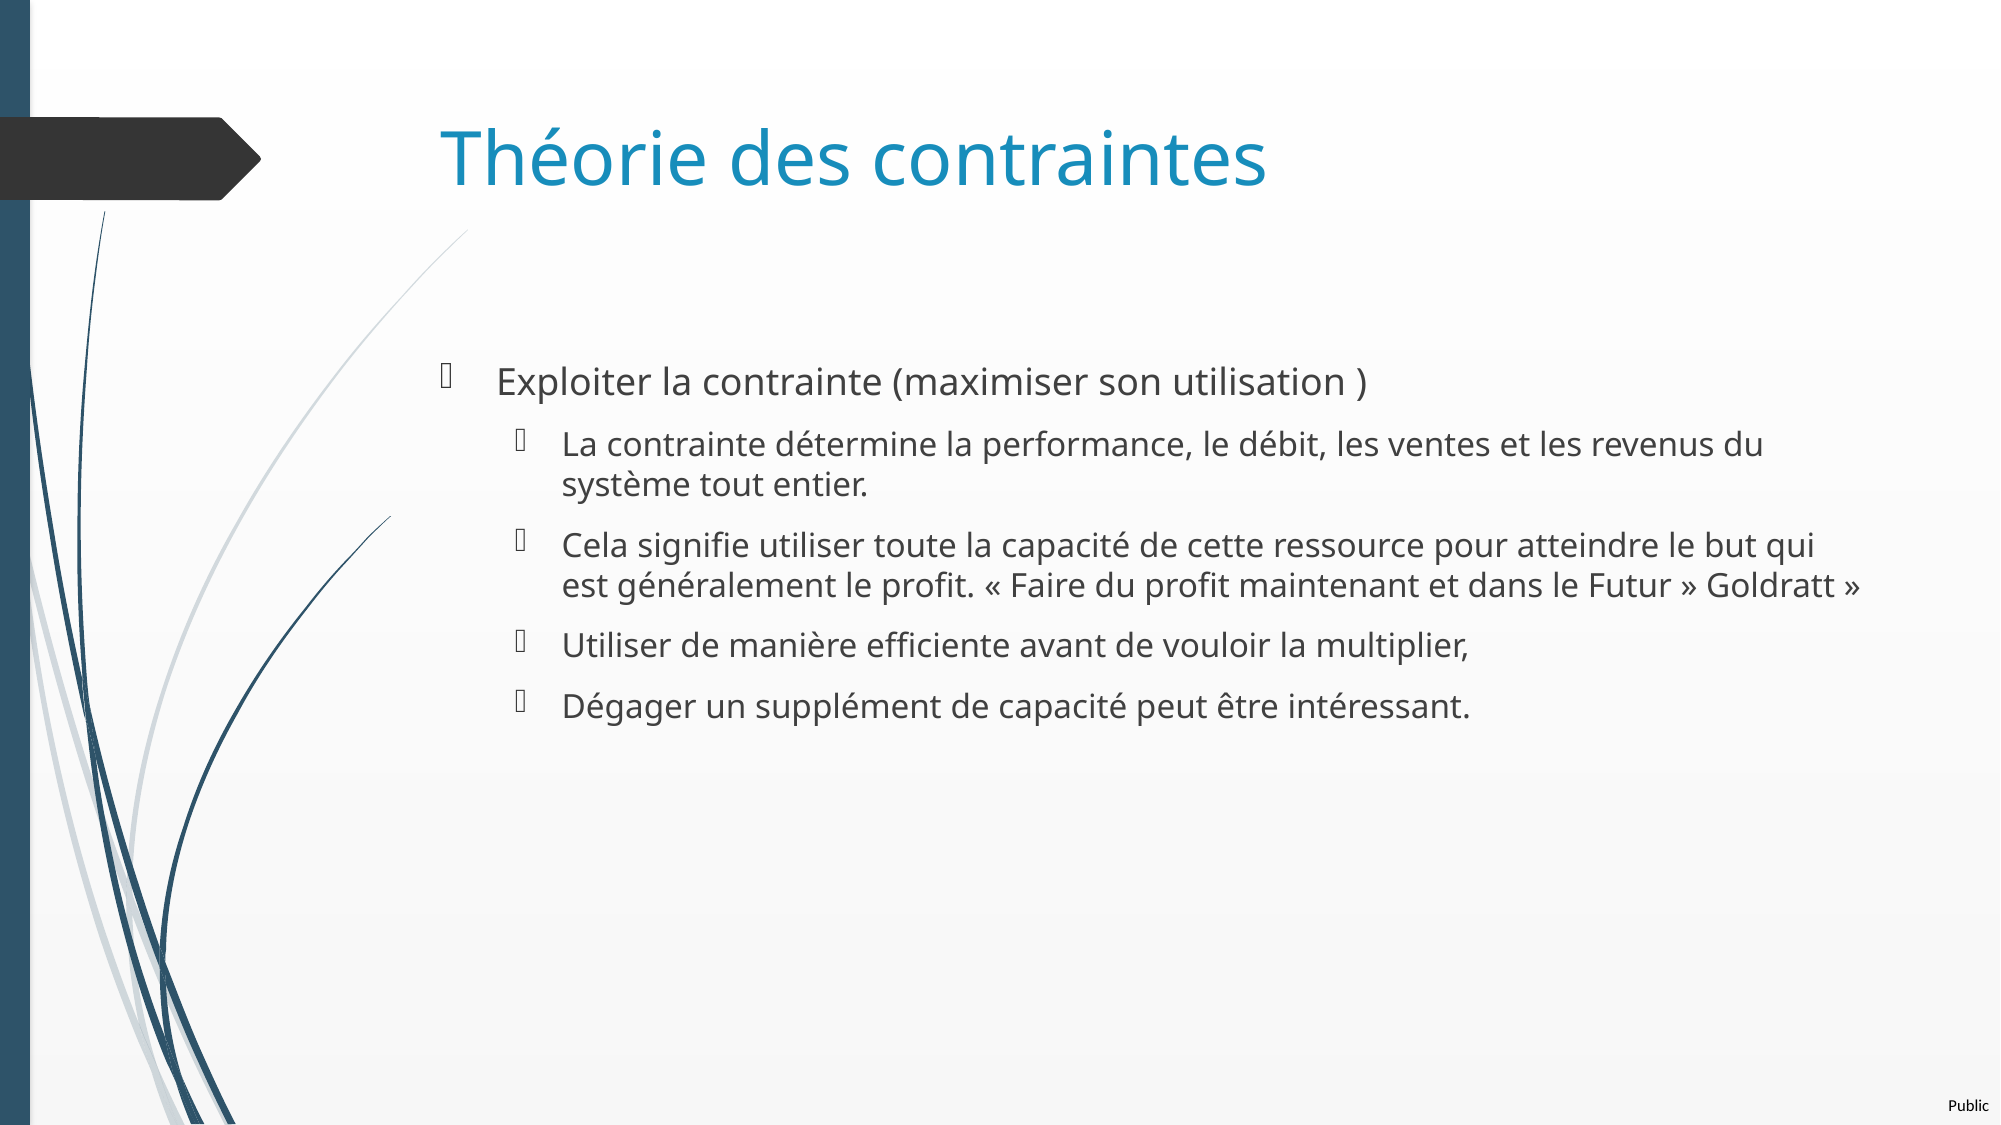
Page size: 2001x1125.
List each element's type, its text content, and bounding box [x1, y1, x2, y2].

title Théorie des contraintes [425, 102, 1888, 313]
list Exploiter la contrainte (maximiser son utilisation ) La contrainte détermine la performance, le débit, les ventes et les revenus du système tout entier. Cela signifie utiliser toute la capacité de cette ressource pour atteindre le but qui est généralement le profit. « Faire du profit maintenant et dans le Futur » Goldratt » Utiliser de manière efficiente avant de vouloir la multiplier, Dégager un supplément de capacité peut être intéressant. [424, 350, 1888, 970]
